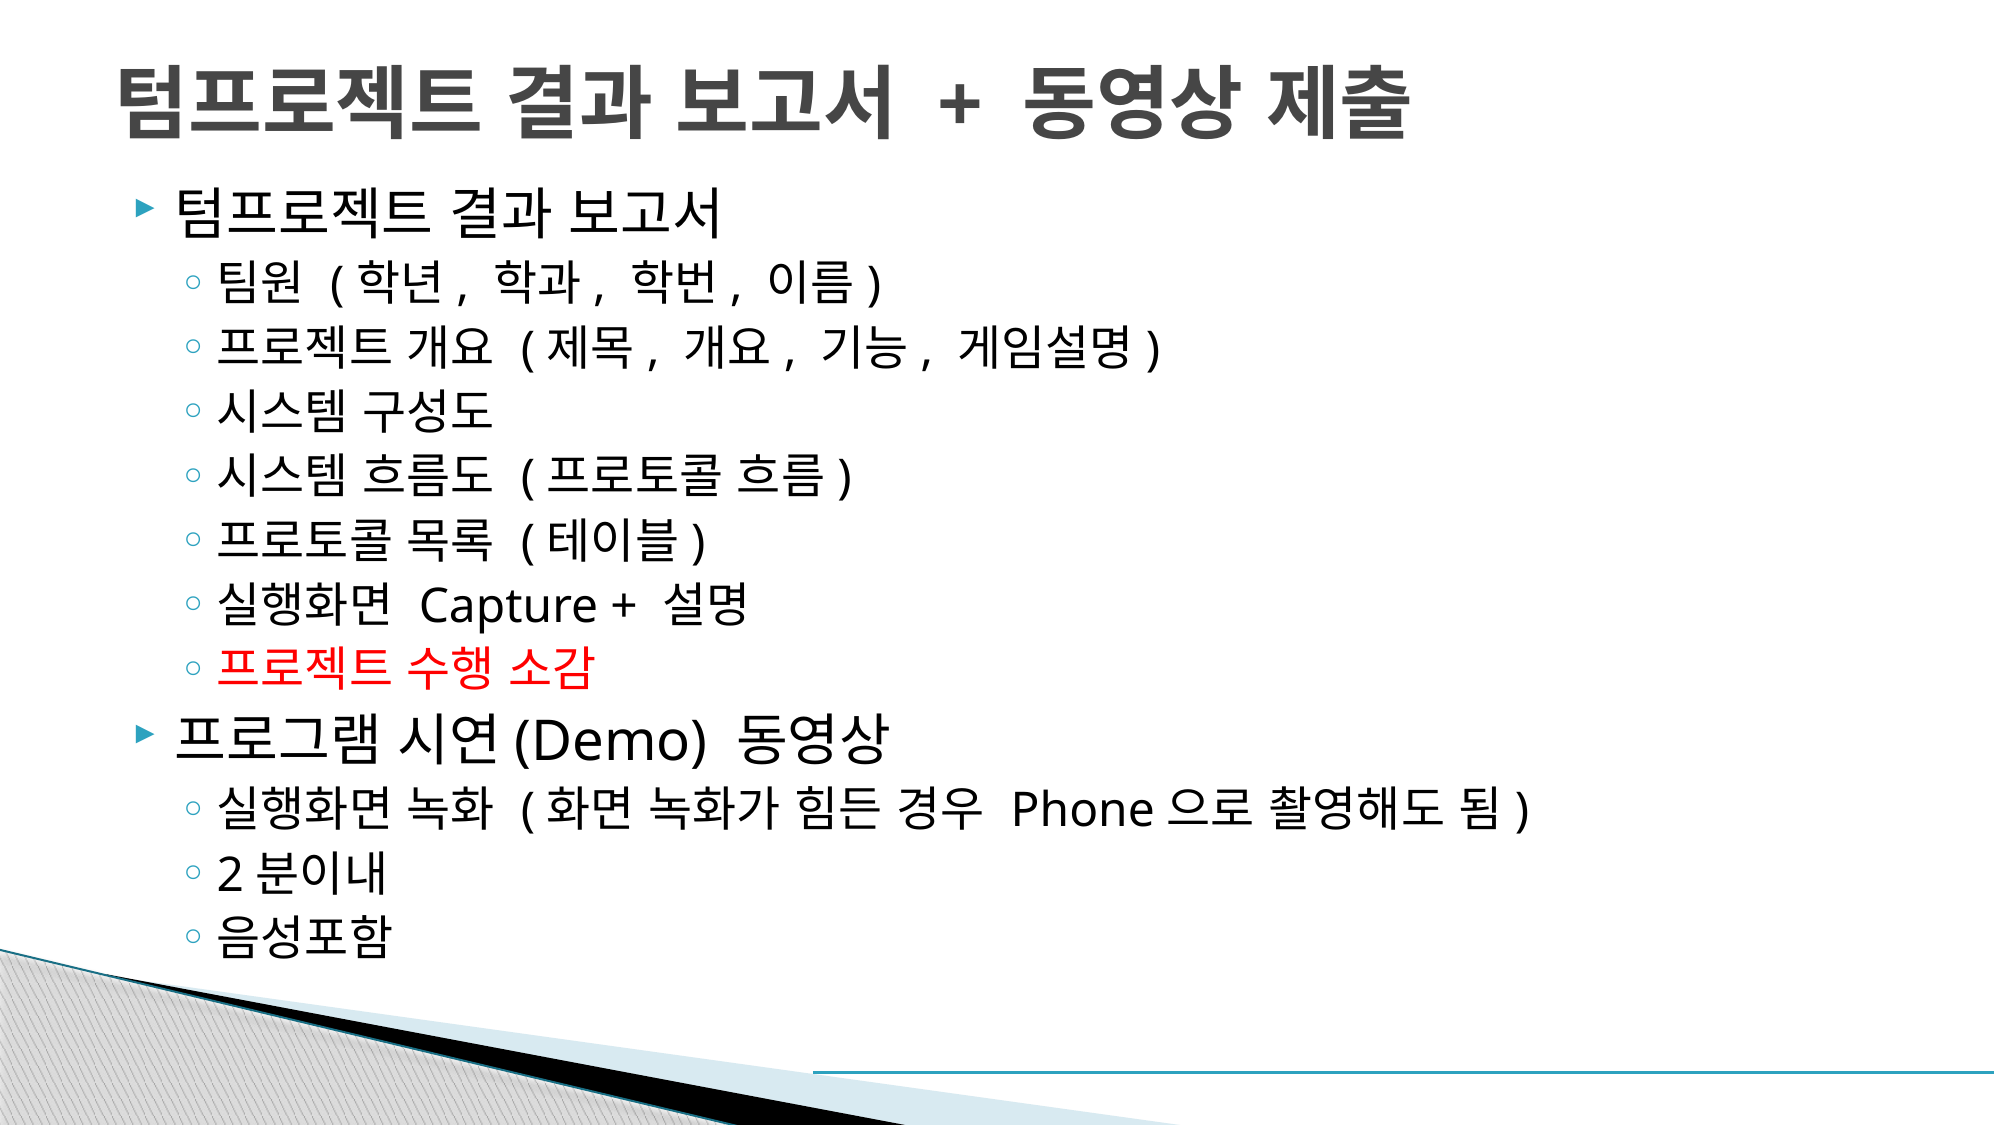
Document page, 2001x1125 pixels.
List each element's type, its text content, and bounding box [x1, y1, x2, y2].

title 텀프로젝트 결과 보고서 + 동영상 제출 [99, 45, 1900, 157]
list 텀프로젝트 결과 보고서 팀원 (학년, 학과, 학번, 이름) 프로젝트 개요 (제목, 개요, 기능, 게임설명) 시스템 구성도 시스템 흐름도 (프로토콜 흐름) 프로토콜 목록 (테이블) 실행화면 Capture + 설명 프로젝트 수행 소감 프로그램 시연(Demo) 동영상 실행화면 녹화 (화면 녹화가 힘든 경우 Phone으로 촬영해도 됨) 2분이내 음성포함 [99, 171, 1900, 988]
